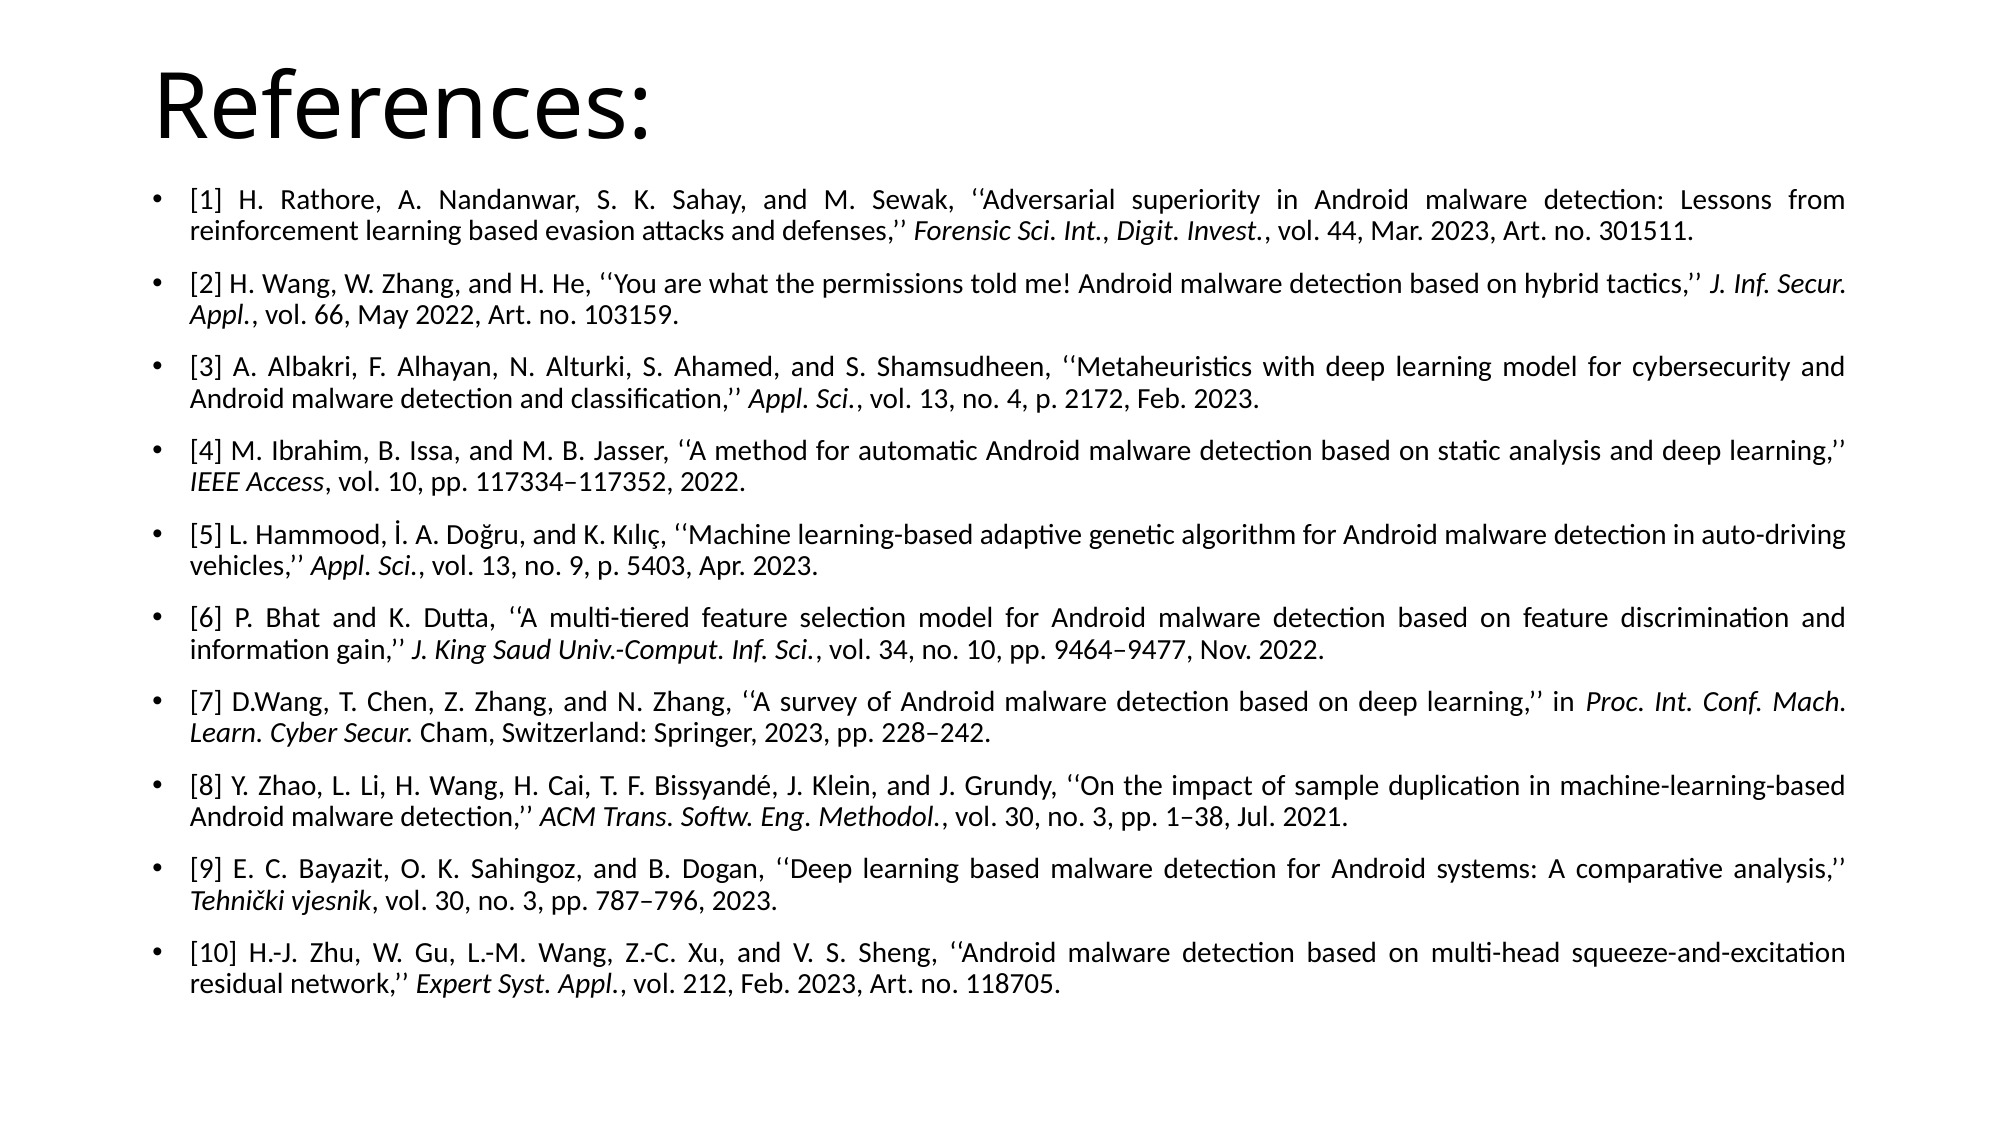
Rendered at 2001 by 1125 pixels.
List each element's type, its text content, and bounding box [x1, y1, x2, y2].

title References: [137, 0, 1863, 176]
list [1] H. Rathore, A. Nandanwar, S. K. Sahay, and M. Sewak, ‘‘Adversarial superiority in Android malware detection: Lessons from reinforcement learning based evasion attacks and defenses,’’ Forensic Sci. Int., Digit. Invest., vol. 44, Mar. 2023, Art. no. 301511. [2] H. Wang, W. Zhang, and H. He, ‘‘You are what the permissions told me! Android malware detection based on hybrid tactics,’’ J. Inf. Secur. Appl., vol. 66, May 2022, Art. no. 103159. [3] A. Albakri, F. Alhayan, N. Alturki, S. Ahamed, and S. Shamsudheen, ‘‘Metaheuristics with deep learning model for cybersecurity and Android malware detection and classification,’’ Appl. Sci., vol. 13, no. 4, p. 2172, Feb. 2023. [4] M. Ibrahim, B. Issa, and M. B. Jasser, ‘‘A method for automatic Android malware detection based on static analysis and deep learning,’’ IEEE Access, vol. 10, pp. 117334–117352, 2022. [5] L. Hammood, İ. A. Doğru, and K. Kılıç, ‘‘Machine learning-based adaptive genetic algorithm for Android malware detection in auto-driving vehicles,’’ Appl. Sci., vol. 13, no. 9, p. 5403, Apr. 2023. [6] P. Bhat and K. Dutta, ‘‘A multi-tiered feature selection model for Android malware detection based on feature discrimination and information gain,’’ J. King Saud Univ.-Comput. Inf. Sci., vol. 34, no. 10, pp. 9464–9477, Nov. 2022. [7] D.Wang, T. Chen, Z. Zhang, and N. Zhang, ‘‘A survey of Android malware detection based on deep learning,’’ in Proc. Int. Conf. Mach. Learn. Cyber Secur. Cham, Switzerland: Springer, 2023, pp. 228–242. [8] Y. Zhao, L. Li, H. Wang, H. Cai, T. F. Bissyandé, J. Klein, and J. Grundy, ‘‘On the impact of sample duplication in machine-learning-based Android malware detection,’’ ACM Trans. Softw. Eng. Methodol., vol. 30, no. 3, pp. 1–38, Jul. 2021. [9] E. C. Bayazit, O. K. Sahingoz, and B. Dogan, ‘‘Deep learning based malware detection for Android systems: A comparative analysis,’’ Tehnički vjesnik, vol. 30, no. 3, pp. 787–796, 2023. [10] H.-J. Zhu, W. Gu, L.-M. Wang, Z.-C. Xu, and V. S. Sheng, ‘‘Android malware detection based on multi-head squeeze-and-excitation residual network,’’ Expert Syst. Appl., vol. 212, Feb. 2023, Art. no. 118705. [137, 176, 1863, 1065]
